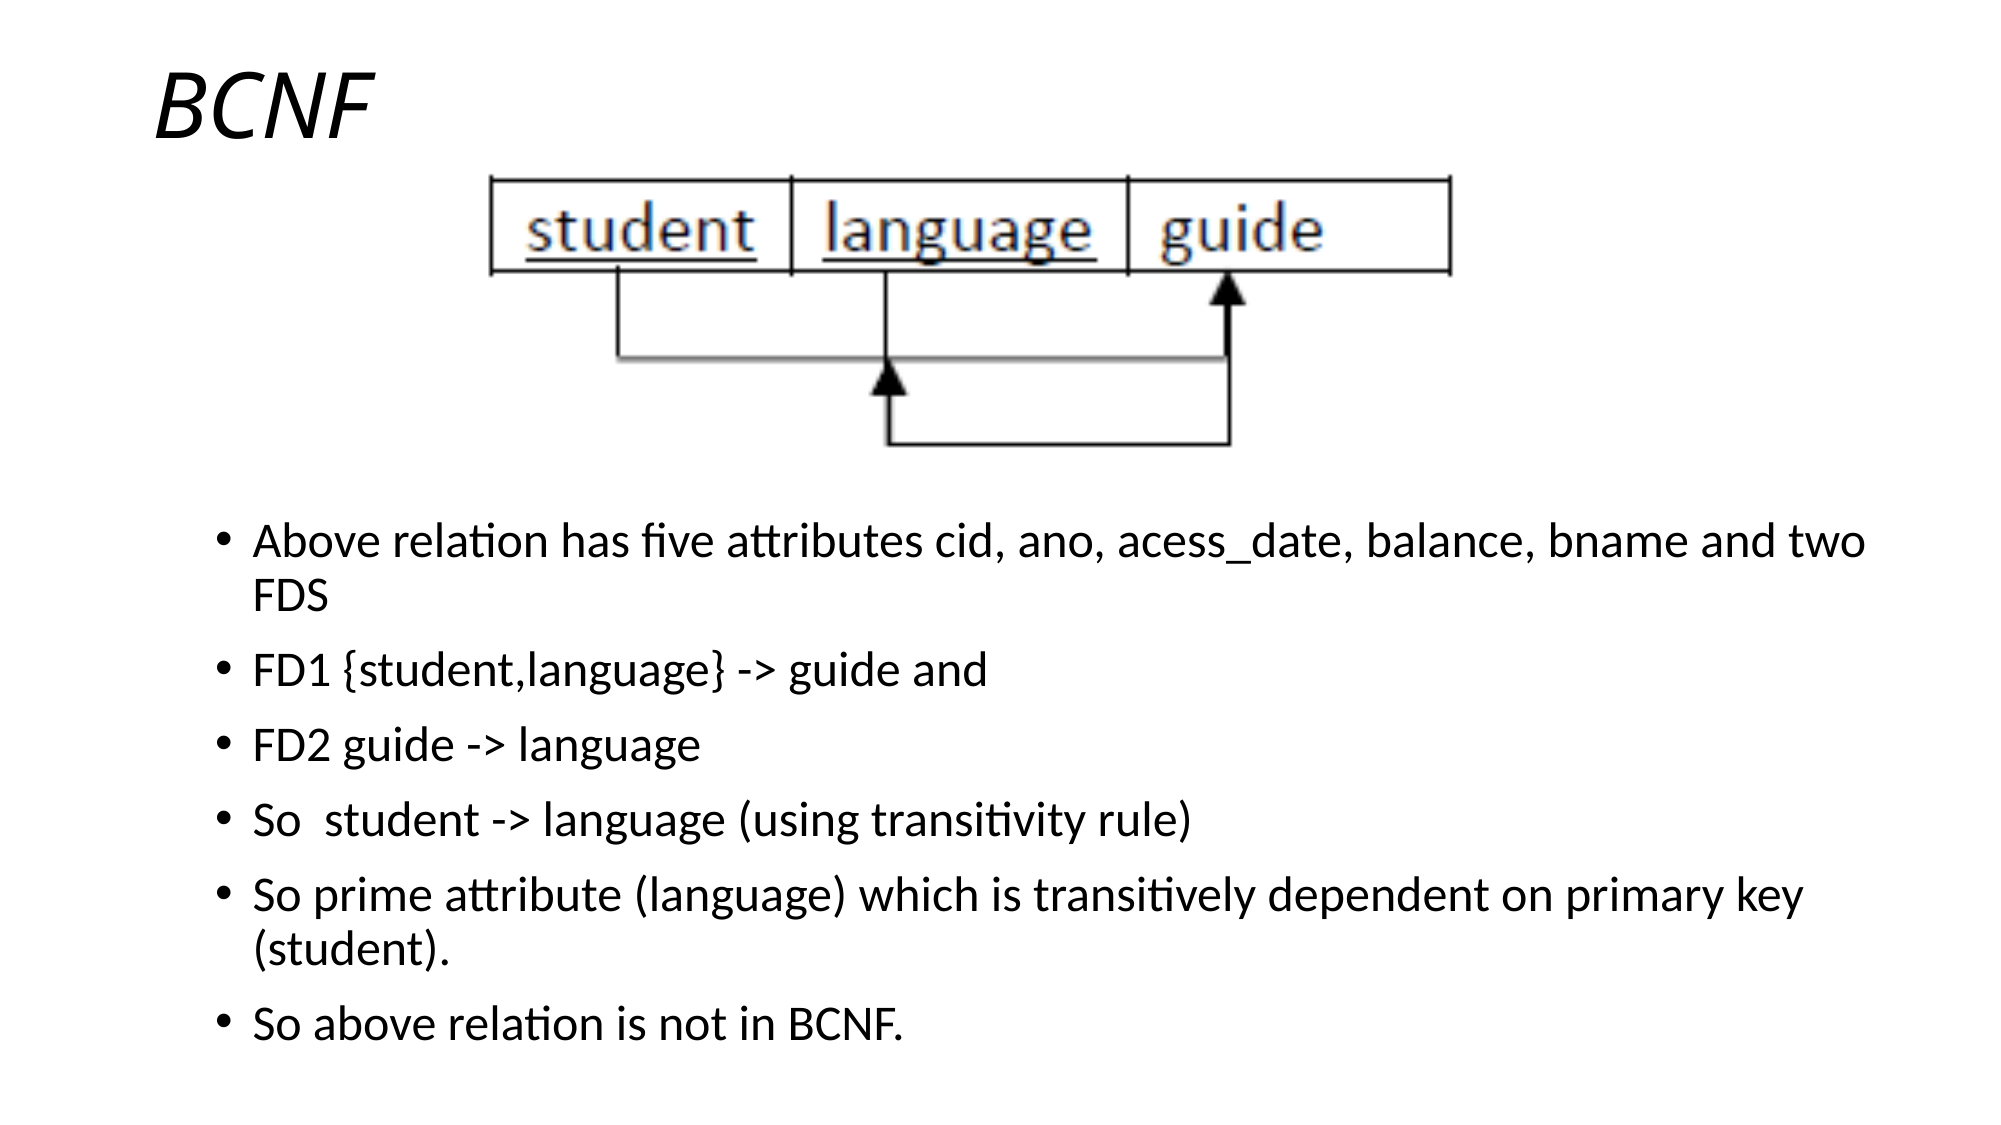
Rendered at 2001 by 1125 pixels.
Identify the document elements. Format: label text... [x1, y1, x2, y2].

picture [375, 124, 1570, 508]
list Above relation has five attributes cid, ano, acess_date, balance, bname and two FDS FD1 {student,language} -> guide and FD2 guide -> language So student -> language (using transitivity rule) So prime attribute (language) which is transitively dependent on primary key (student). So above relation is not in BCNF. [200, 507, 1925, 1080]
title BCNF [137, 0, 1863, 218]
